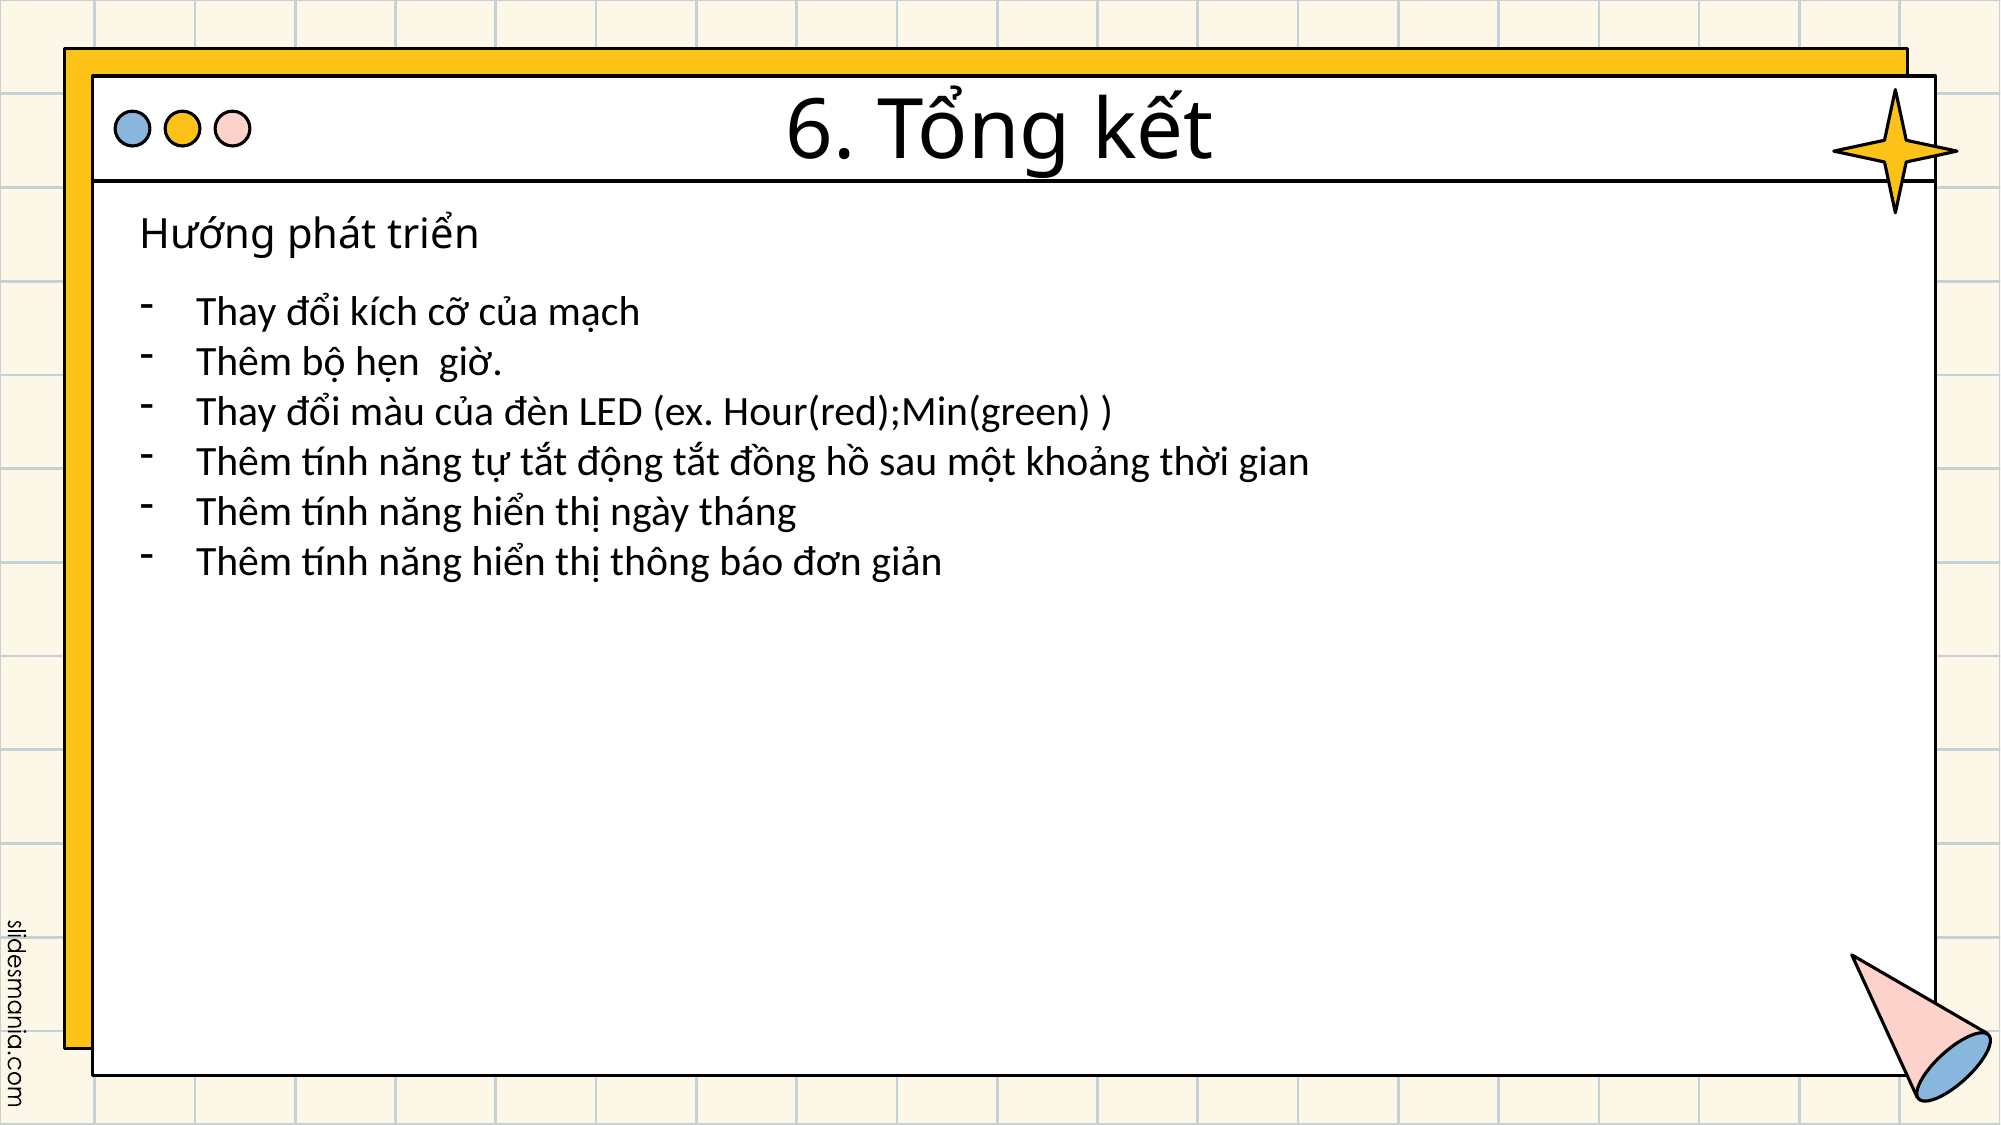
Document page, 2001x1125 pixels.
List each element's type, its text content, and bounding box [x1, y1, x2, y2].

text_box Thay đổi kích cỡ của mạch Thêm bộ hẹn giờ. Thay đổi màu của đèn LED (ex. Hour(red);Min(green) ) Thêm tính năng tự tắt động tắt đồng hồ sau một khoảng thời gian Thêm tính năng hiển thị ngày tháng Thêm tính năng hiển thị thông báo đơn giản [125, 276, 1621, 592]
title 6. Tổng kết [259, 73, 1741, 176]
text_box Hướng phát triển [125, 199, 655, 265]
